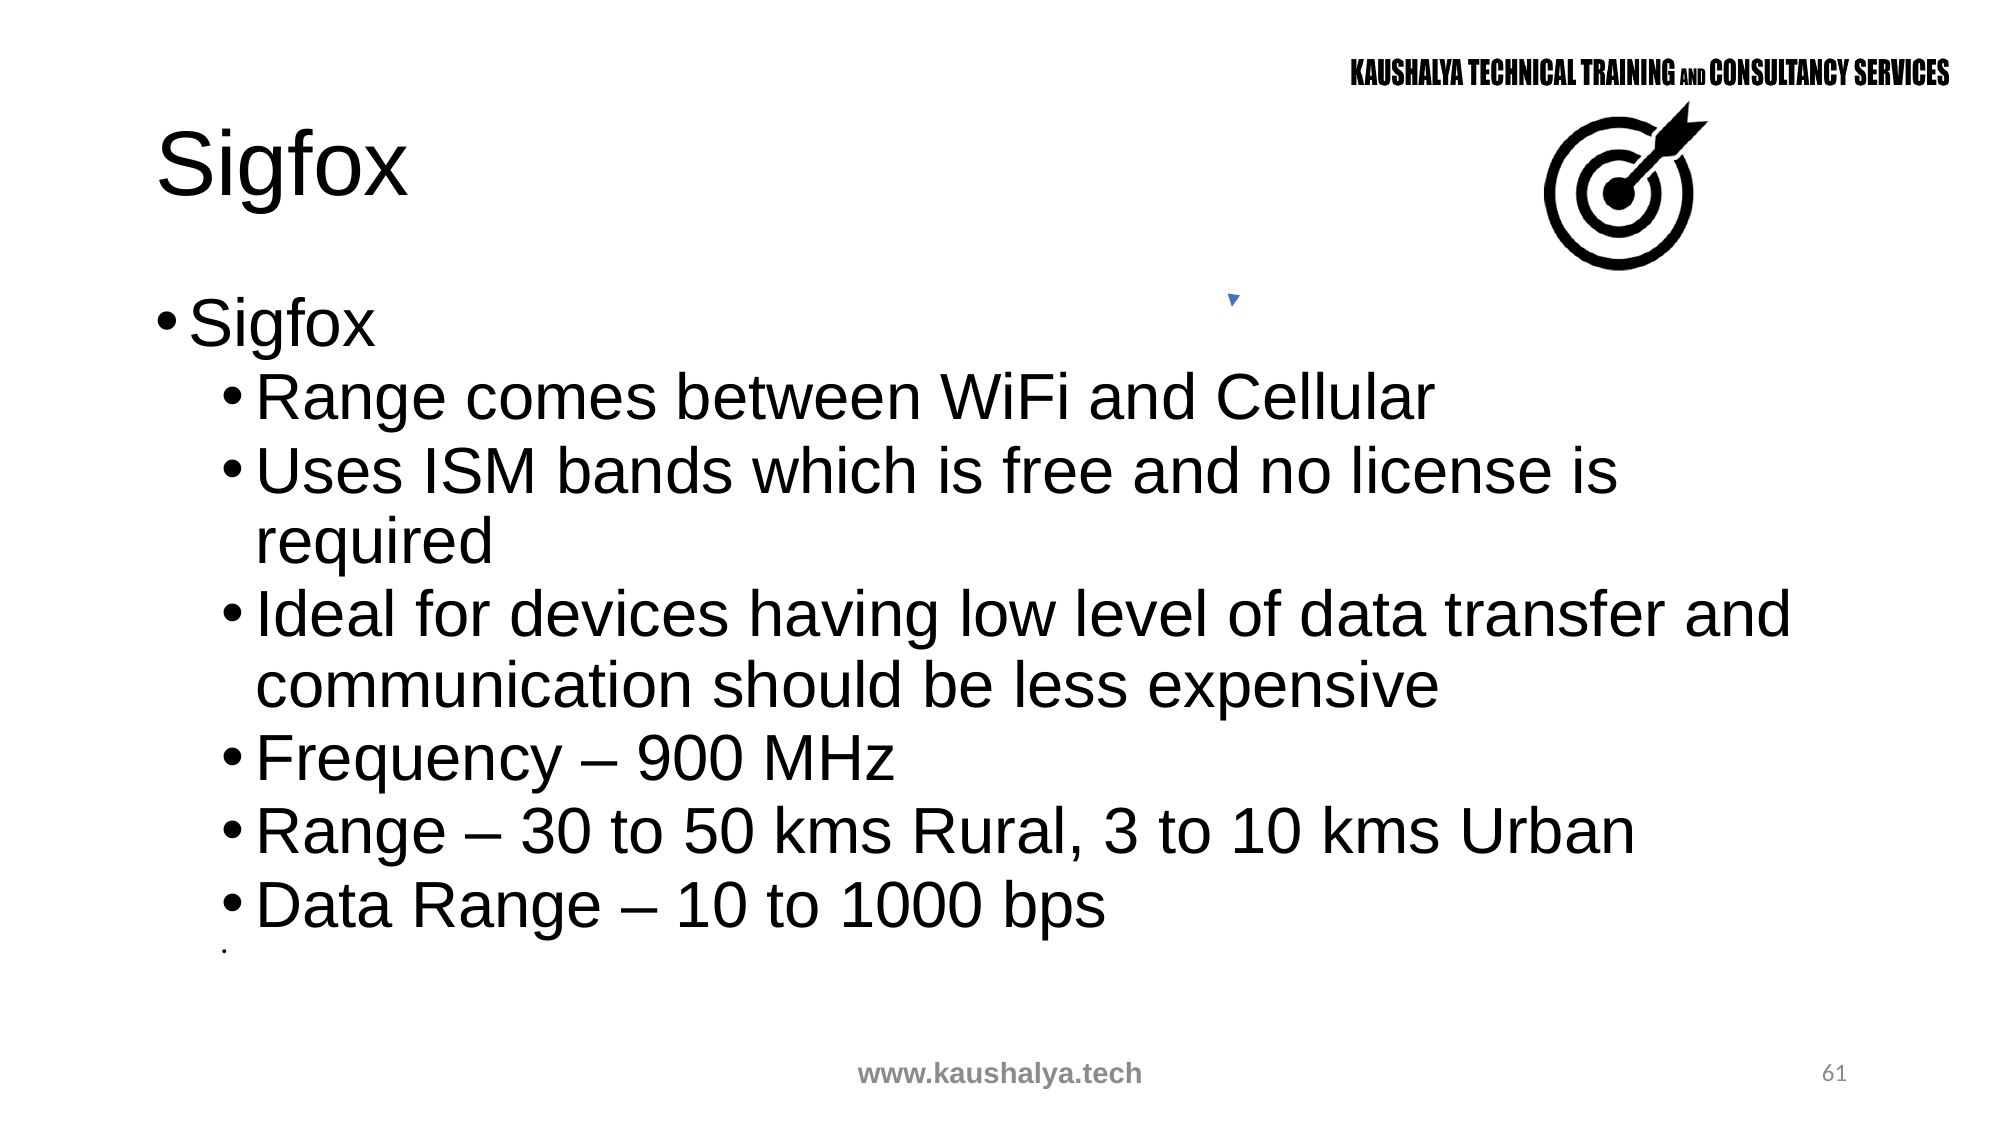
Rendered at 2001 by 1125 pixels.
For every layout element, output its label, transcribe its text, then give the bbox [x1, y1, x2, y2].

list Sigfox Range comes between WiFi and Cellular Uses ISM bands which is free and no license is required Ideal for devices having low level of data transfer and communication should be less expensive Frequency – 900 MHz Range – 30 to 50 kms Rural, 3 to 10 kms Urban Data Range – 10 to 1000 bps [140, 280, 1863, 1014]
title Sigfox [140, 53, 1320, 278]
footer www.kaushalya.tech [663, 1041, 1338, 1103]
picture [1320, 33, 1976, 280]
slide_number 61 [1413, 1041, 1863, 1103]
